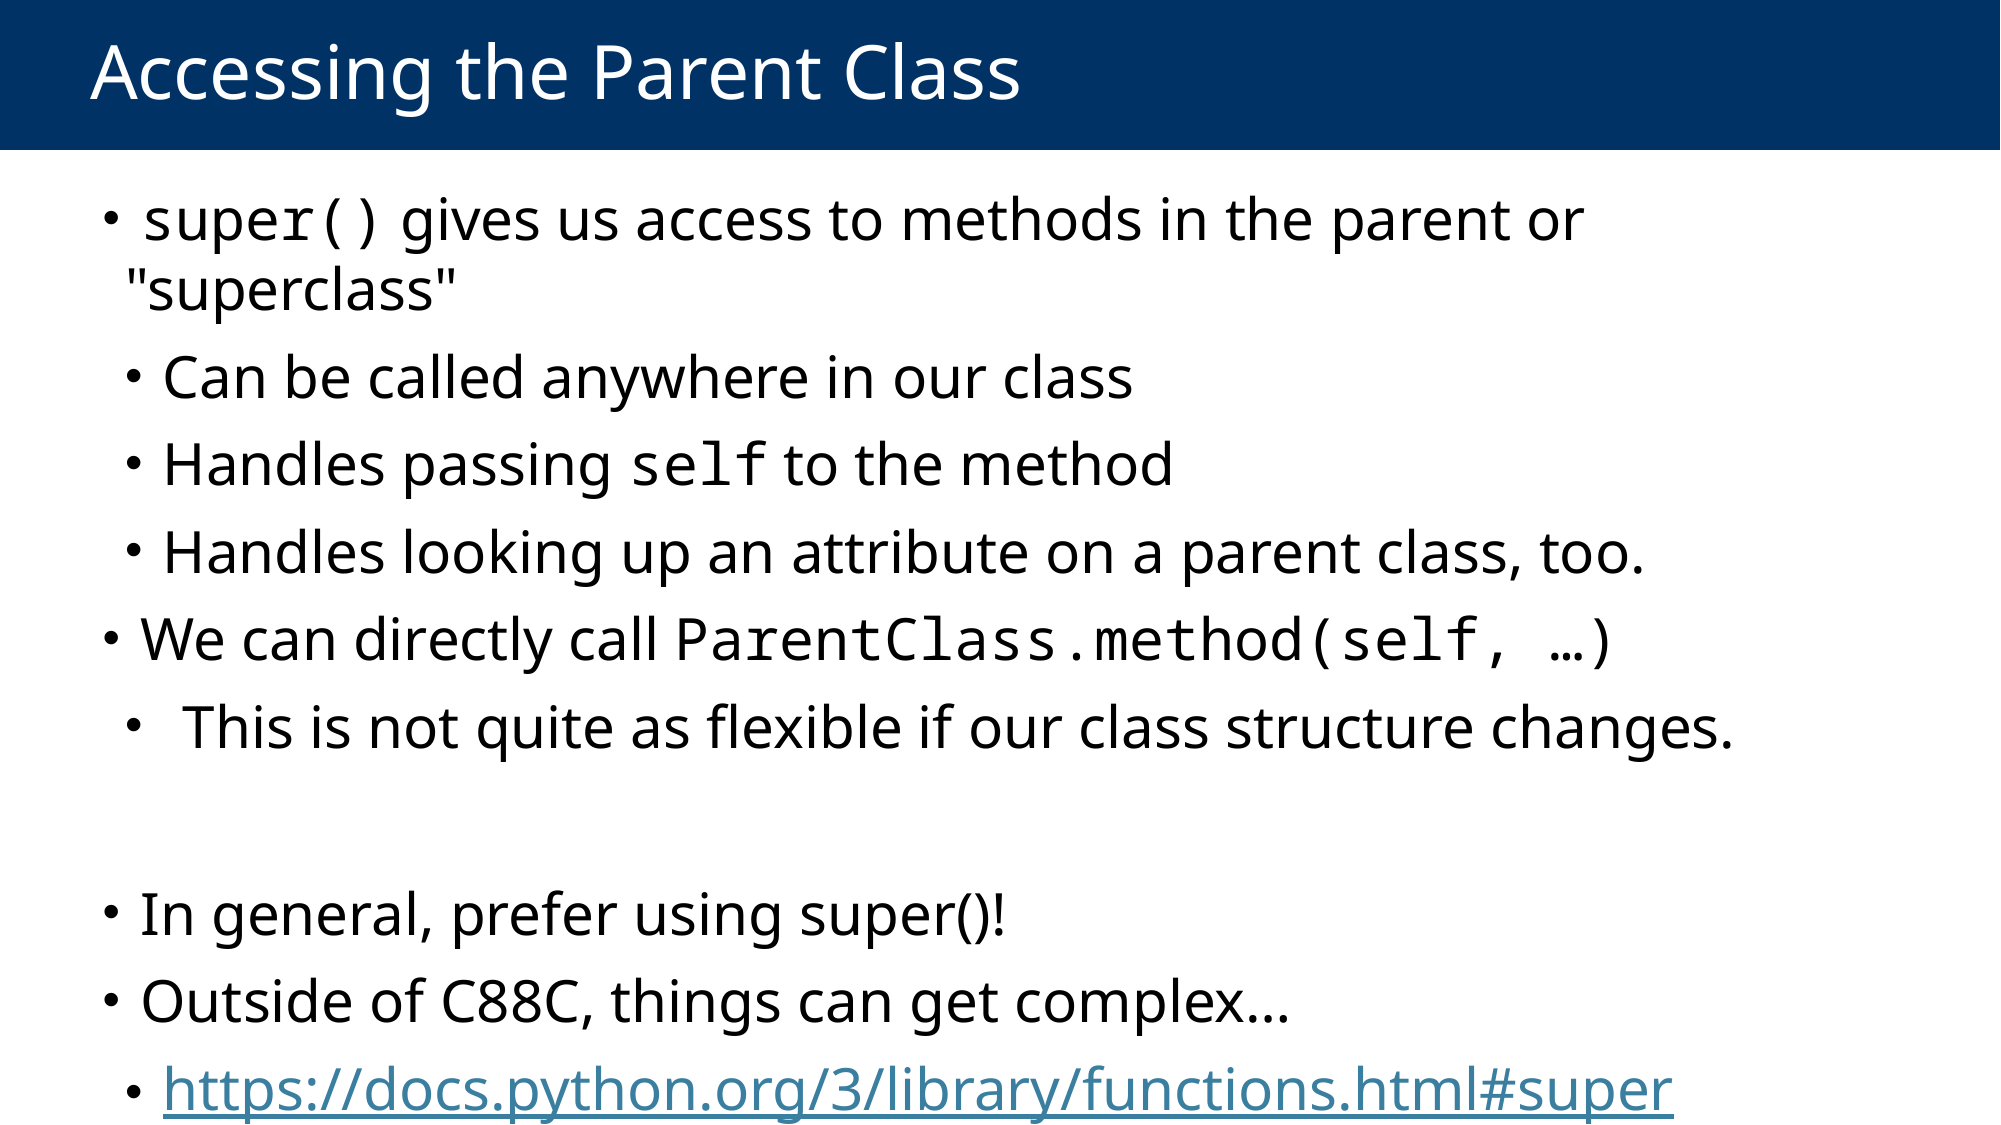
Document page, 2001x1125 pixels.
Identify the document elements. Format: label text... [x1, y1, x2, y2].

title Accessing the Parent Class [0, 0, 2000, 152]
list super() gives us access to methods in the parent or "superclass" Can be called anywhere in our class Handles passing self to the method Handles looking up an attribute on a parent class, too. We can directly call ParentClass.method(self, …) This is not quite as flexible if our class structure changes. In general, prefer using super()! Outside of C88C, things can get complex… https://docs.python.org/3/library/functions.html#super [87, 174, 1928, 1038]
